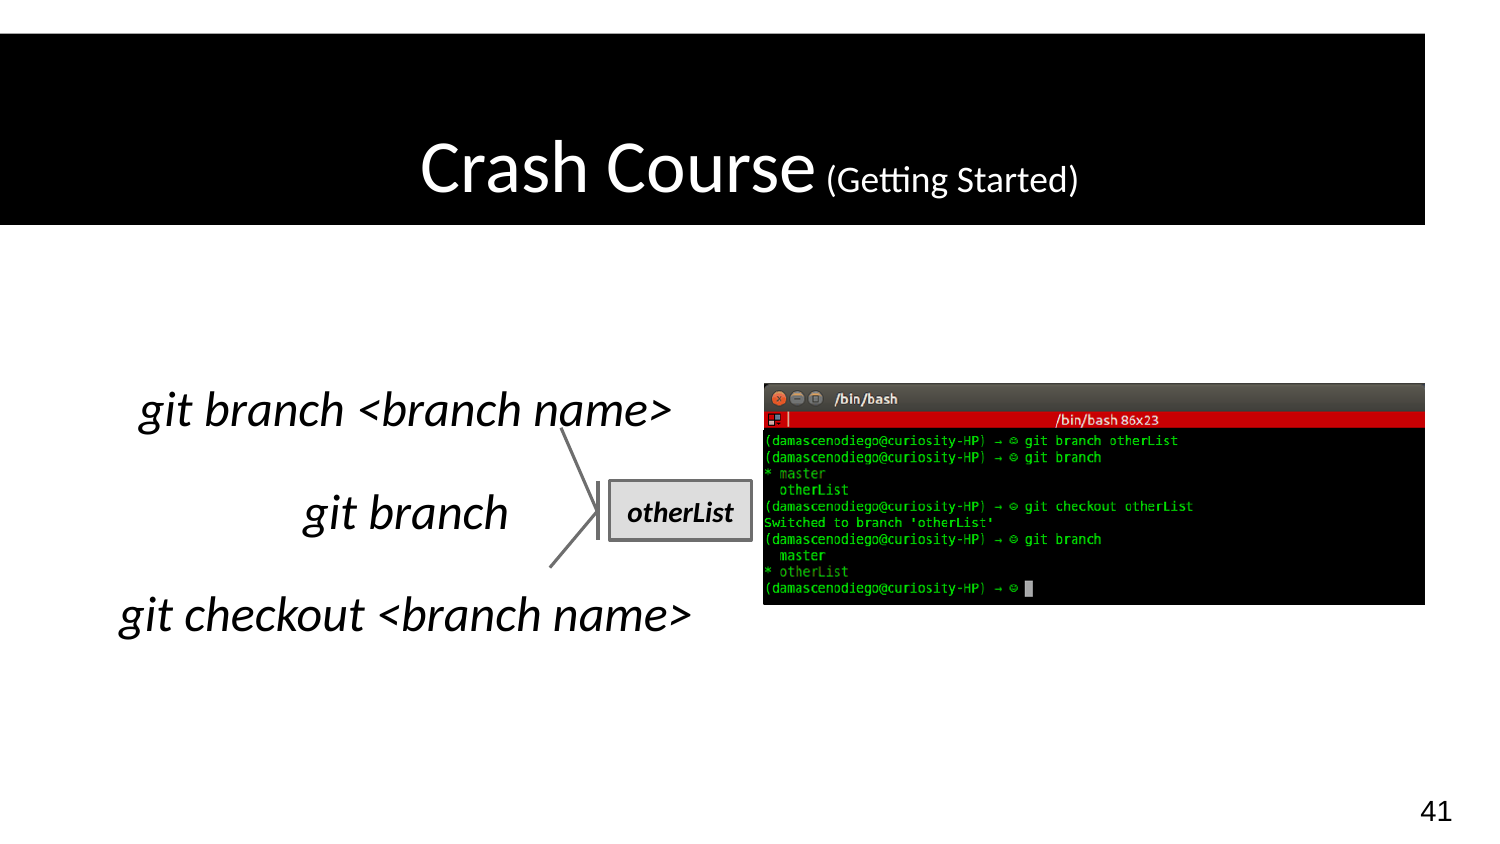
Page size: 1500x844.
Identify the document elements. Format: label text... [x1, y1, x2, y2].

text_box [560, 427, 598, 511]
list git branch <branch name> git branch git checkout <branch name> [75, 234, 738, 754]
text_box otherList [548, 514, 600, 569]
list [762, 383, 1426, 605]
text_box otherList [608, 479, 754, 542]
title Crash Course (Getting Started) [75, 33, 1425, 223]
